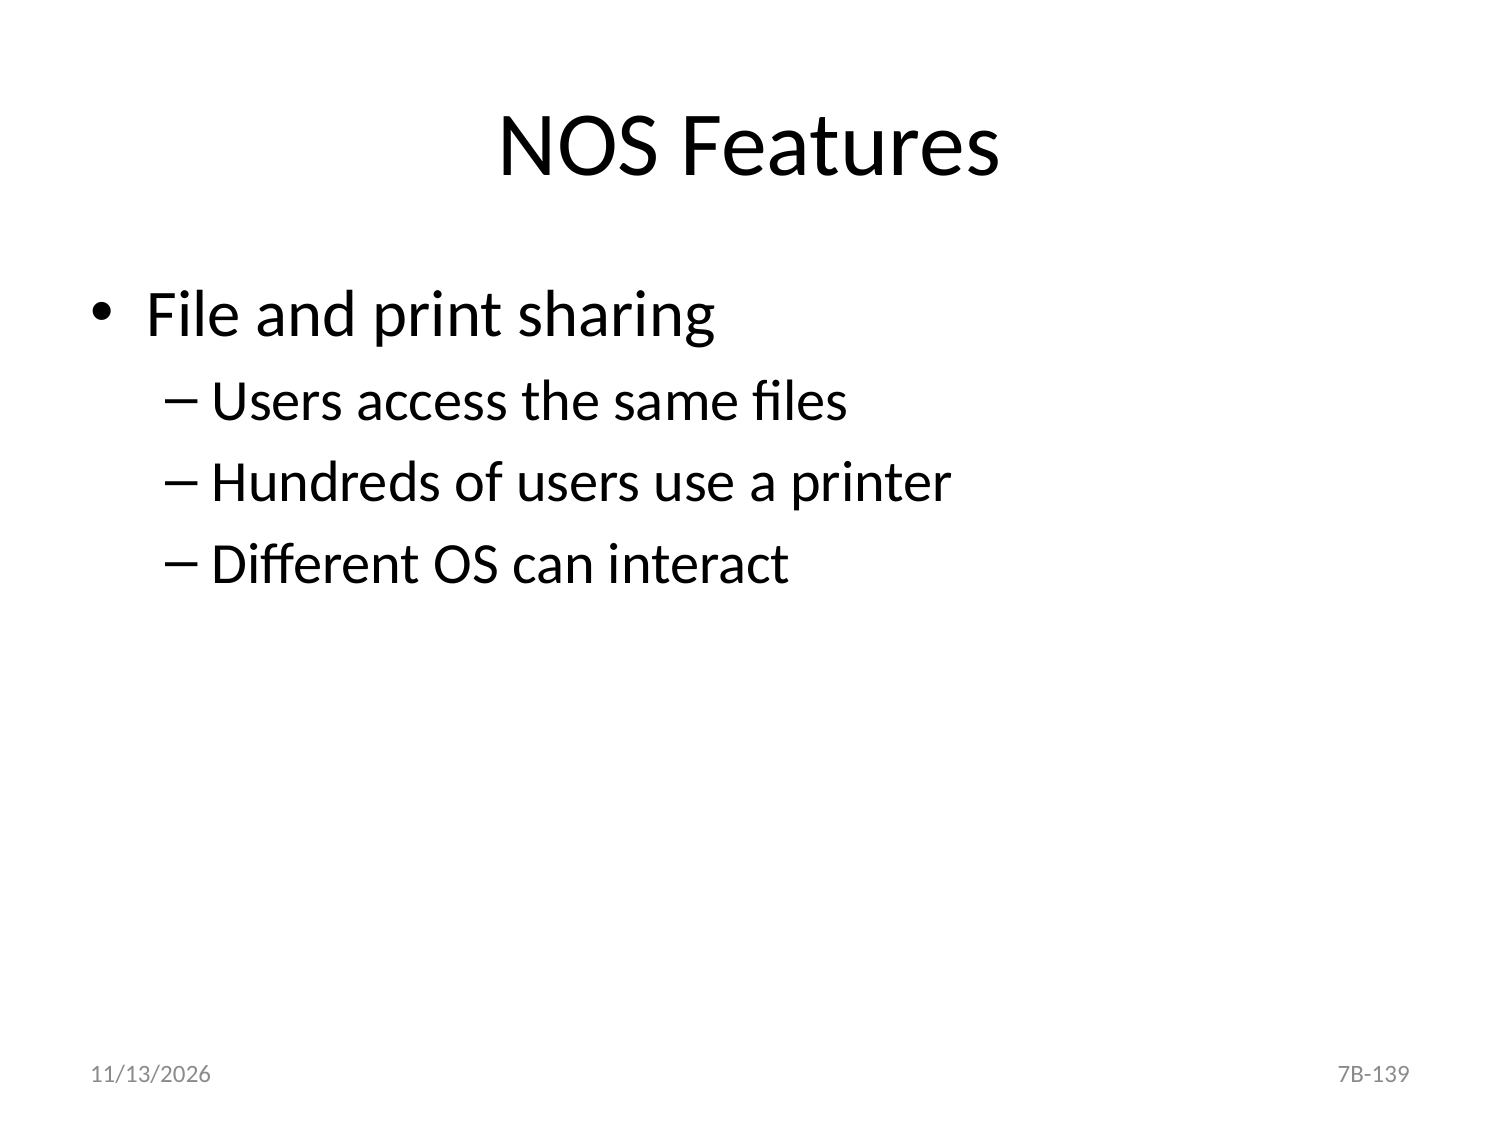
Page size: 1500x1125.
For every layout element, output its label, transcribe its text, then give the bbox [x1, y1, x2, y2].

slide_number 7B-139 [1074, 1042, 1425, 1103]
title NOS Features [75, 45, 1425, 233]
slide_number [75, 1042, 425, 1103]
list File and print sharing Users access the same files Hundreds of users use a printer Different OS can interact [75, 262, 1425, 1005]
